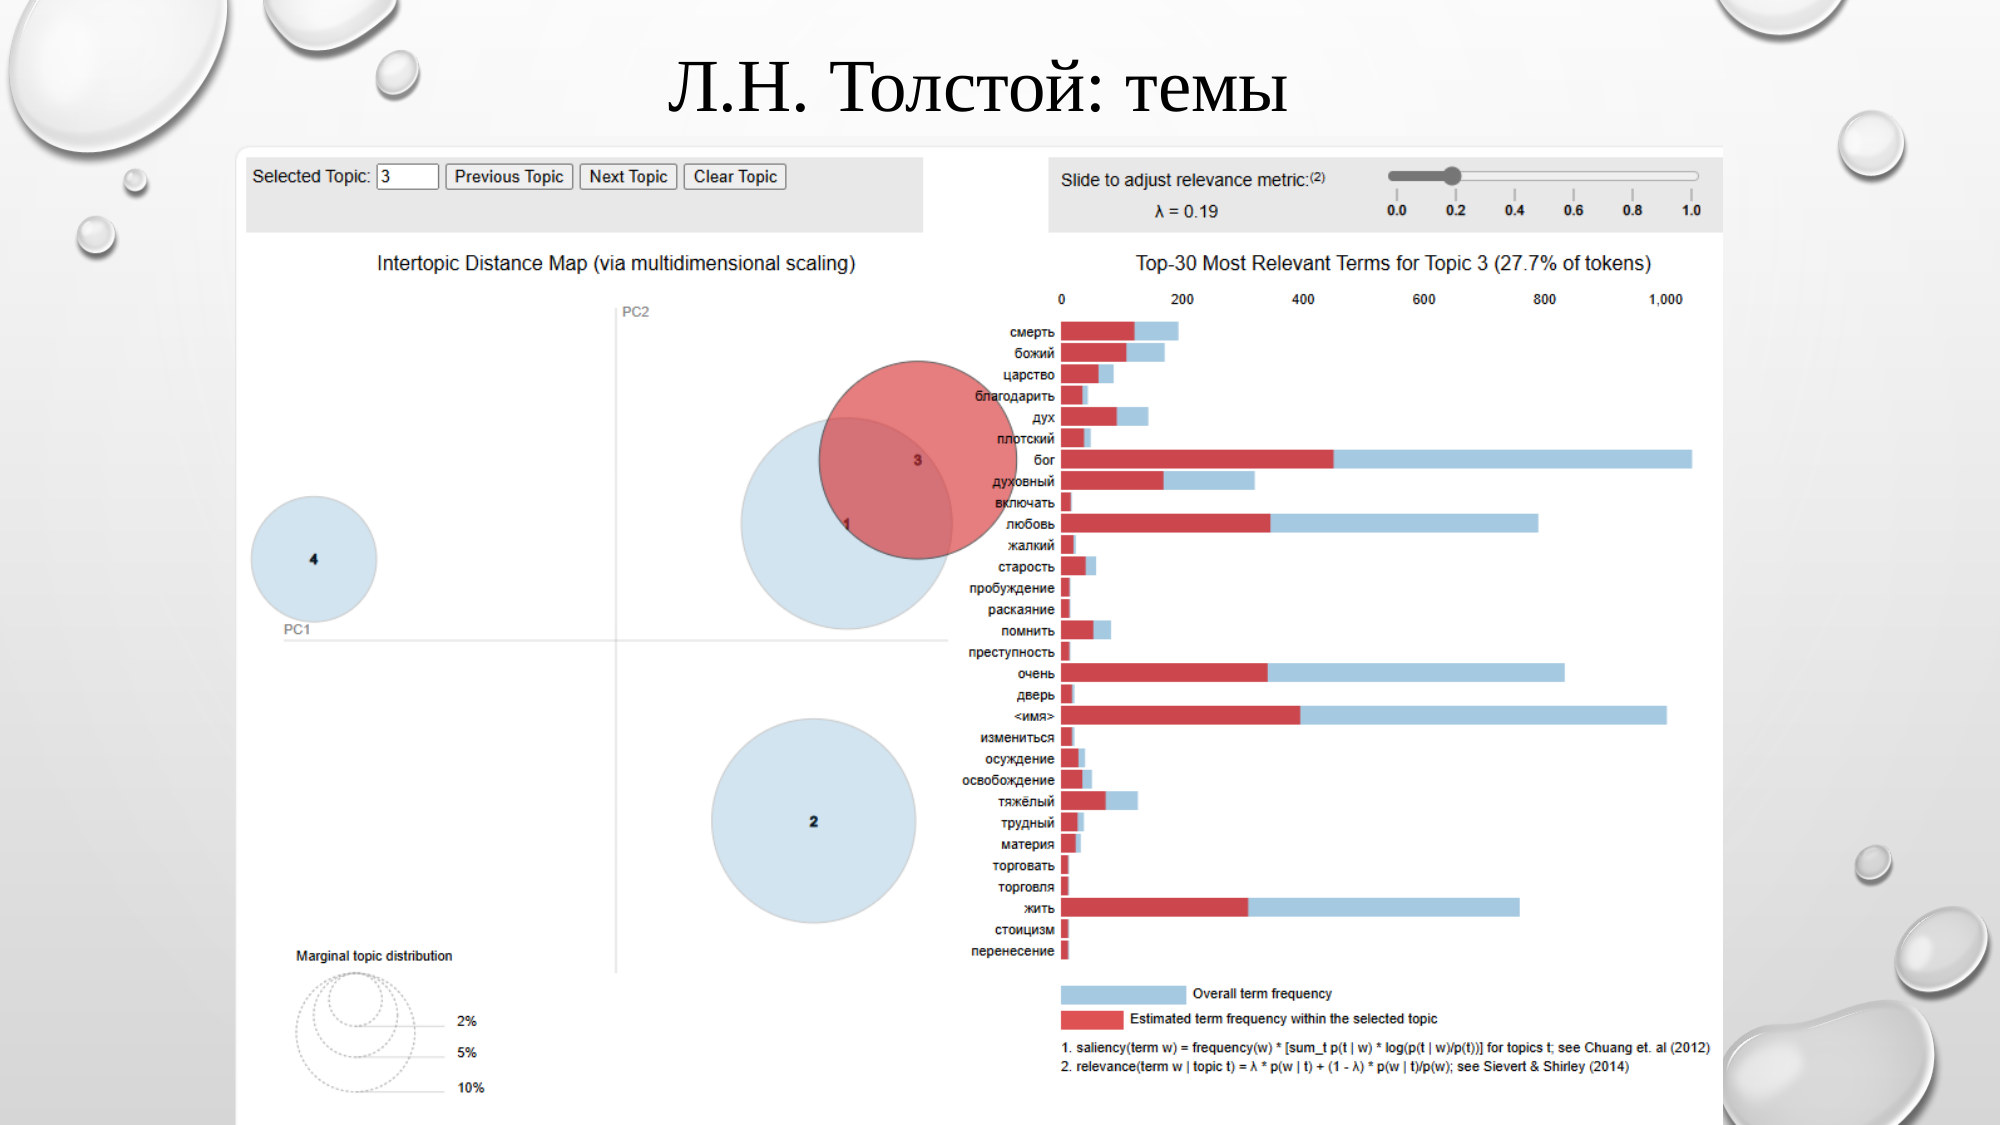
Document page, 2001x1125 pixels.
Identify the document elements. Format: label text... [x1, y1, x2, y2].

title Л.Н. Толстой: темы [128, 36, 1830, 137]
picture [0, 0, 2000, 1125]
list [234, 136, 1724, 1125]
